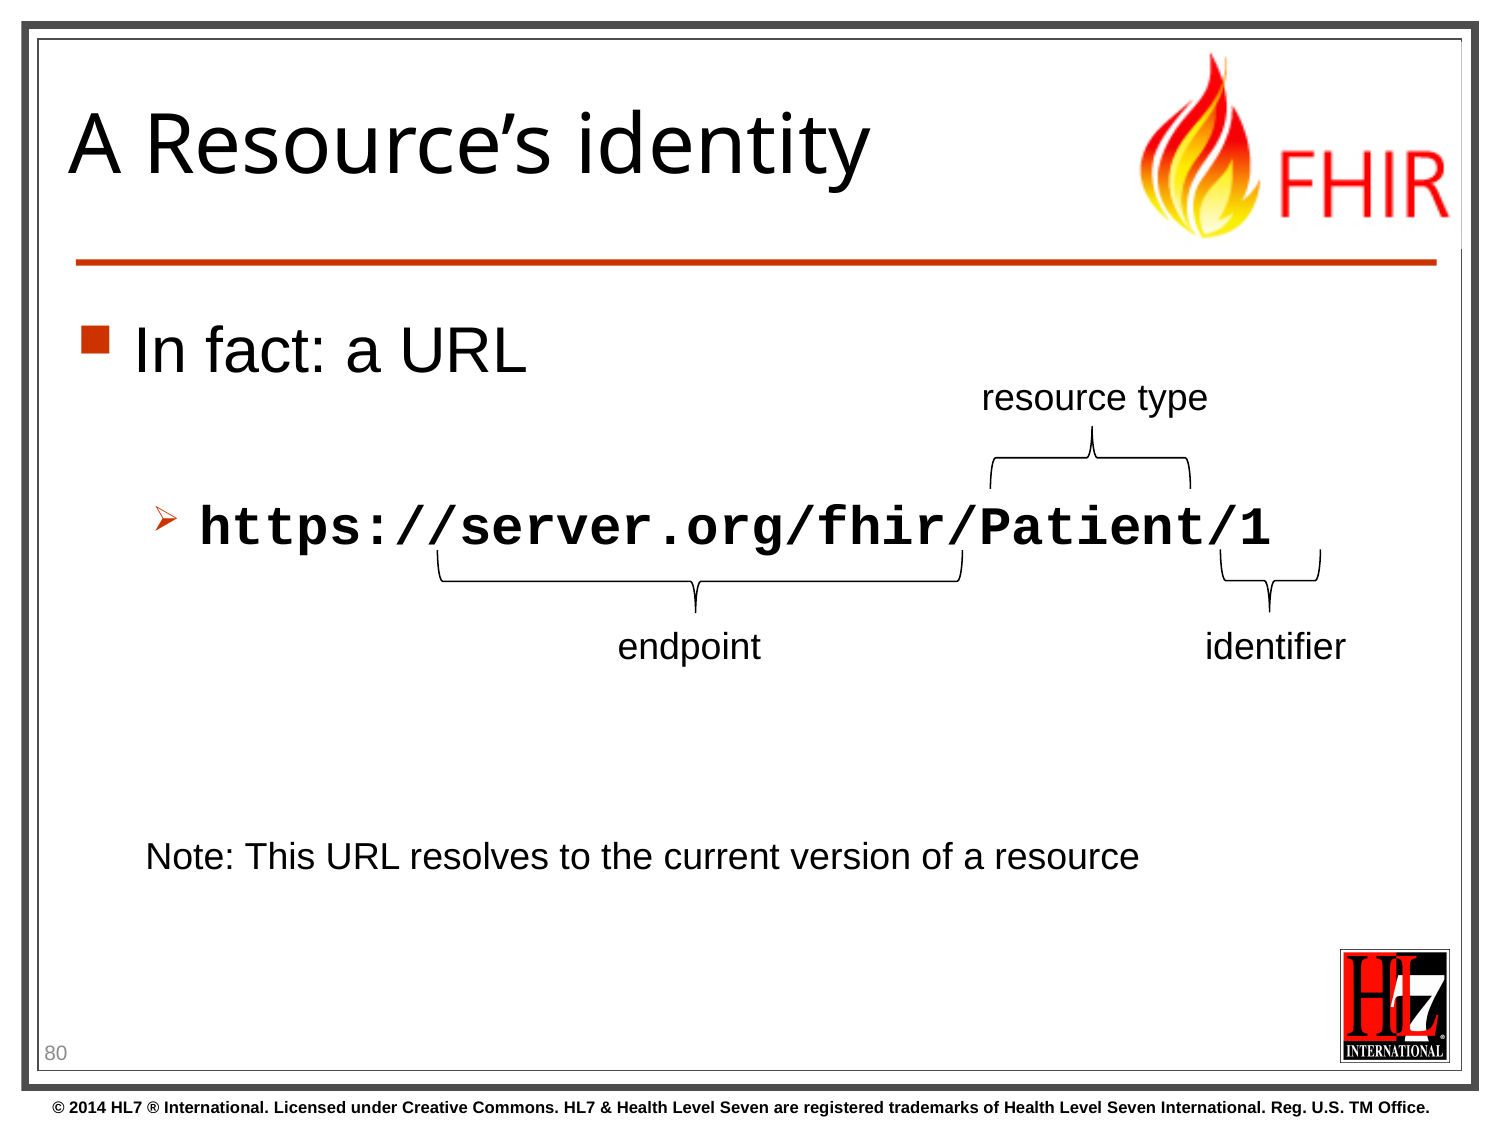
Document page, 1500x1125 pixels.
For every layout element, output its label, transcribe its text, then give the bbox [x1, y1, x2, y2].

picture [1340, 949, 1450, 1063]
text_box [437, 550, 963, 613]
picture [1128, 42, 1462, 249]
text_box [990, 426, 1191, 489]
text_box [1220, 549, 1321, 612]
text_box identifier [1190, 614, 1362, 675]
text_box resource type [966, 365, 1224, 426]
text_box endpoint [602, 614, 776, 675]
list In fact: a URL https://server.org/fhir/Patient/1 [62, 299, 1438, 1035]
slide_number 80 [29, 1034, 148, 1071]
title A Resource’s identity [53, 54, 1128, 244]
text_box Note: This URL resolves to the current version of a resource [130, 824, 1156, 885]
